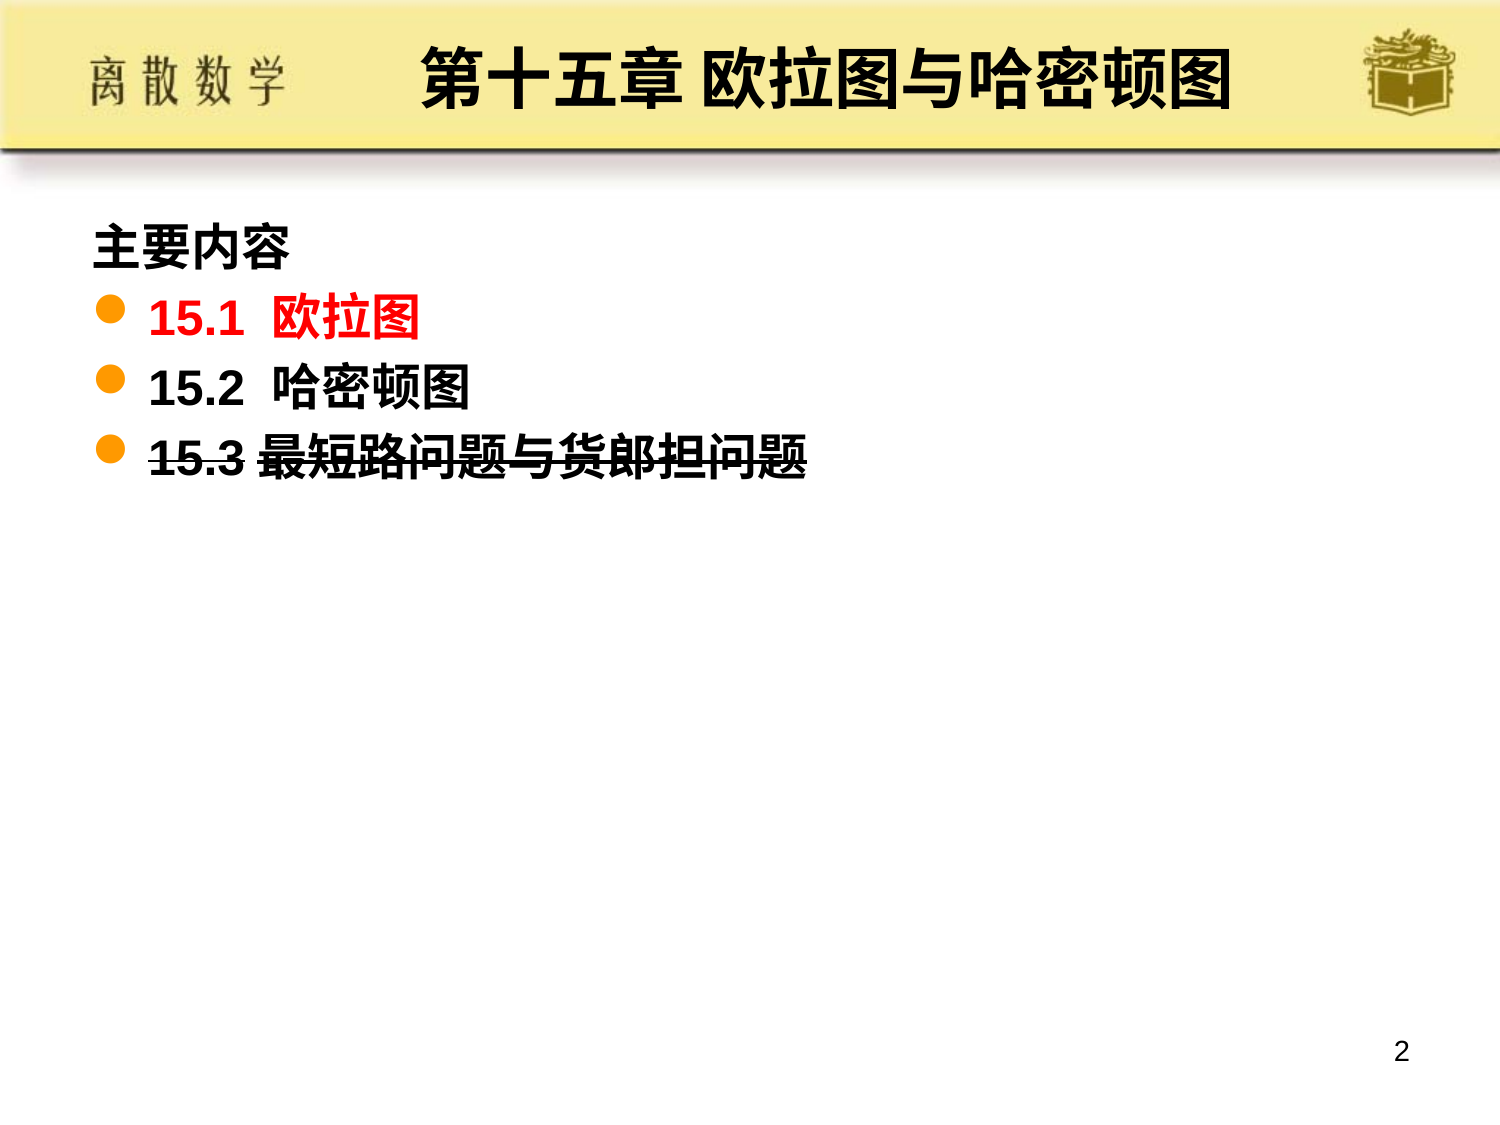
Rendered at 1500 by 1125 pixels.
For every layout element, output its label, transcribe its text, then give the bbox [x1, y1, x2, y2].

picture [0, 0, 1500, 1125]
list 主要内容 15.1 欧拉图 15.2 哈密顿图 15.3最短路问题与货郎担问题 [76, 208, 1427, 951]
title 第十五章 欧拉图与哈密顿图 [324, 42, 1329, 112]
slide_number 2 [1074, 1024, 1425, 1103]
